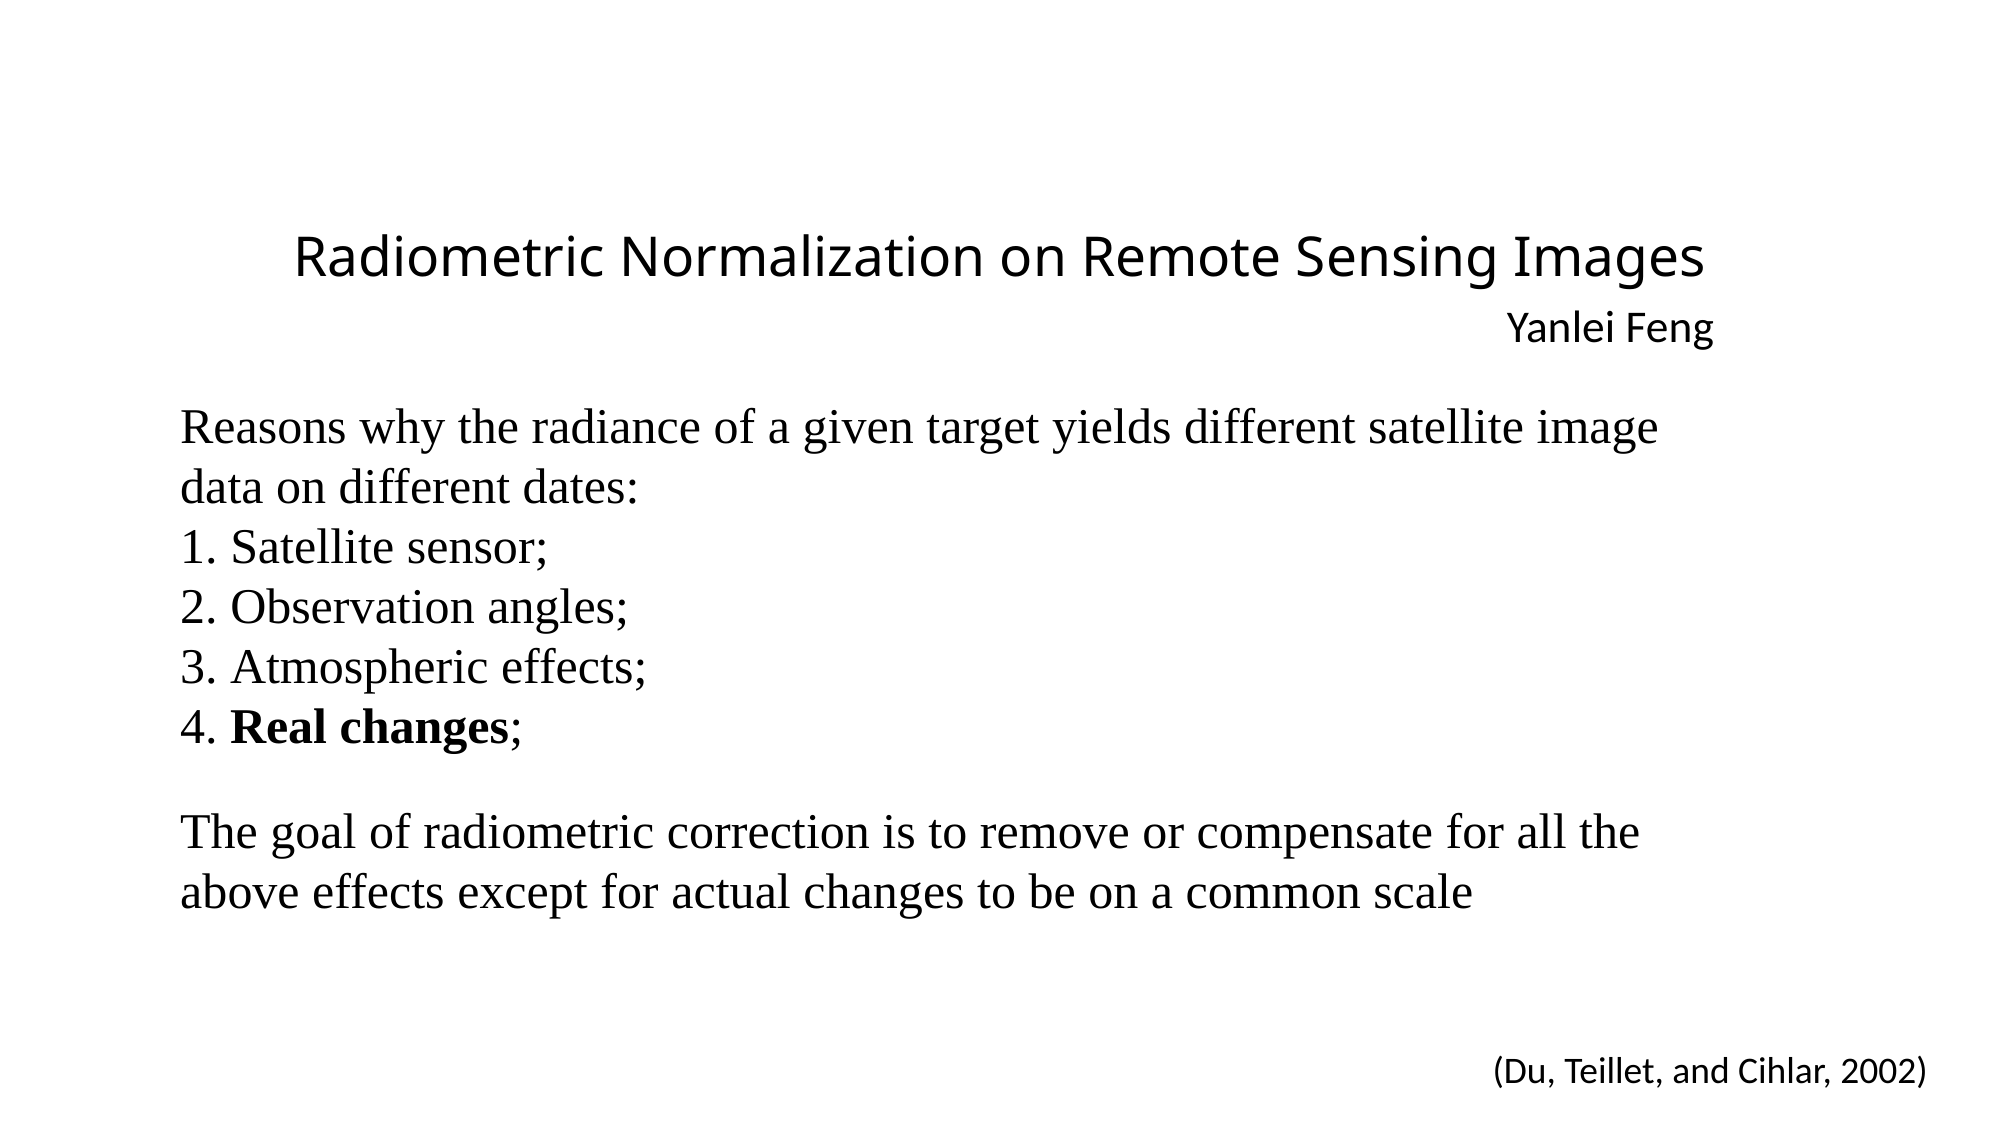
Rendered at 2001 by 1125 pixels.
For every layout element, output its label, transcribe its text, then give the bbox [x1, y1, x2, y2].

text_box Reasons why the radiance of a given target yields different satellite image data on different dates: 1. Satellite sensor; 2. Observation angles; Atmospheric effects; Real changes; The goal of radiometric correction is to remove or compensate for all the above effects except for actual changes to be on a common scale [165, 385, 1750, 926]
title Radiometric Normalization on Remote Sensing Images [249, 184, 1750, 296]
subtitle Yanlei Feng [1314, 295, 1907, 360]
text_box (Du, Teillet, and Cihlar, 2002) [1477, 1038, 1950, 1099]
